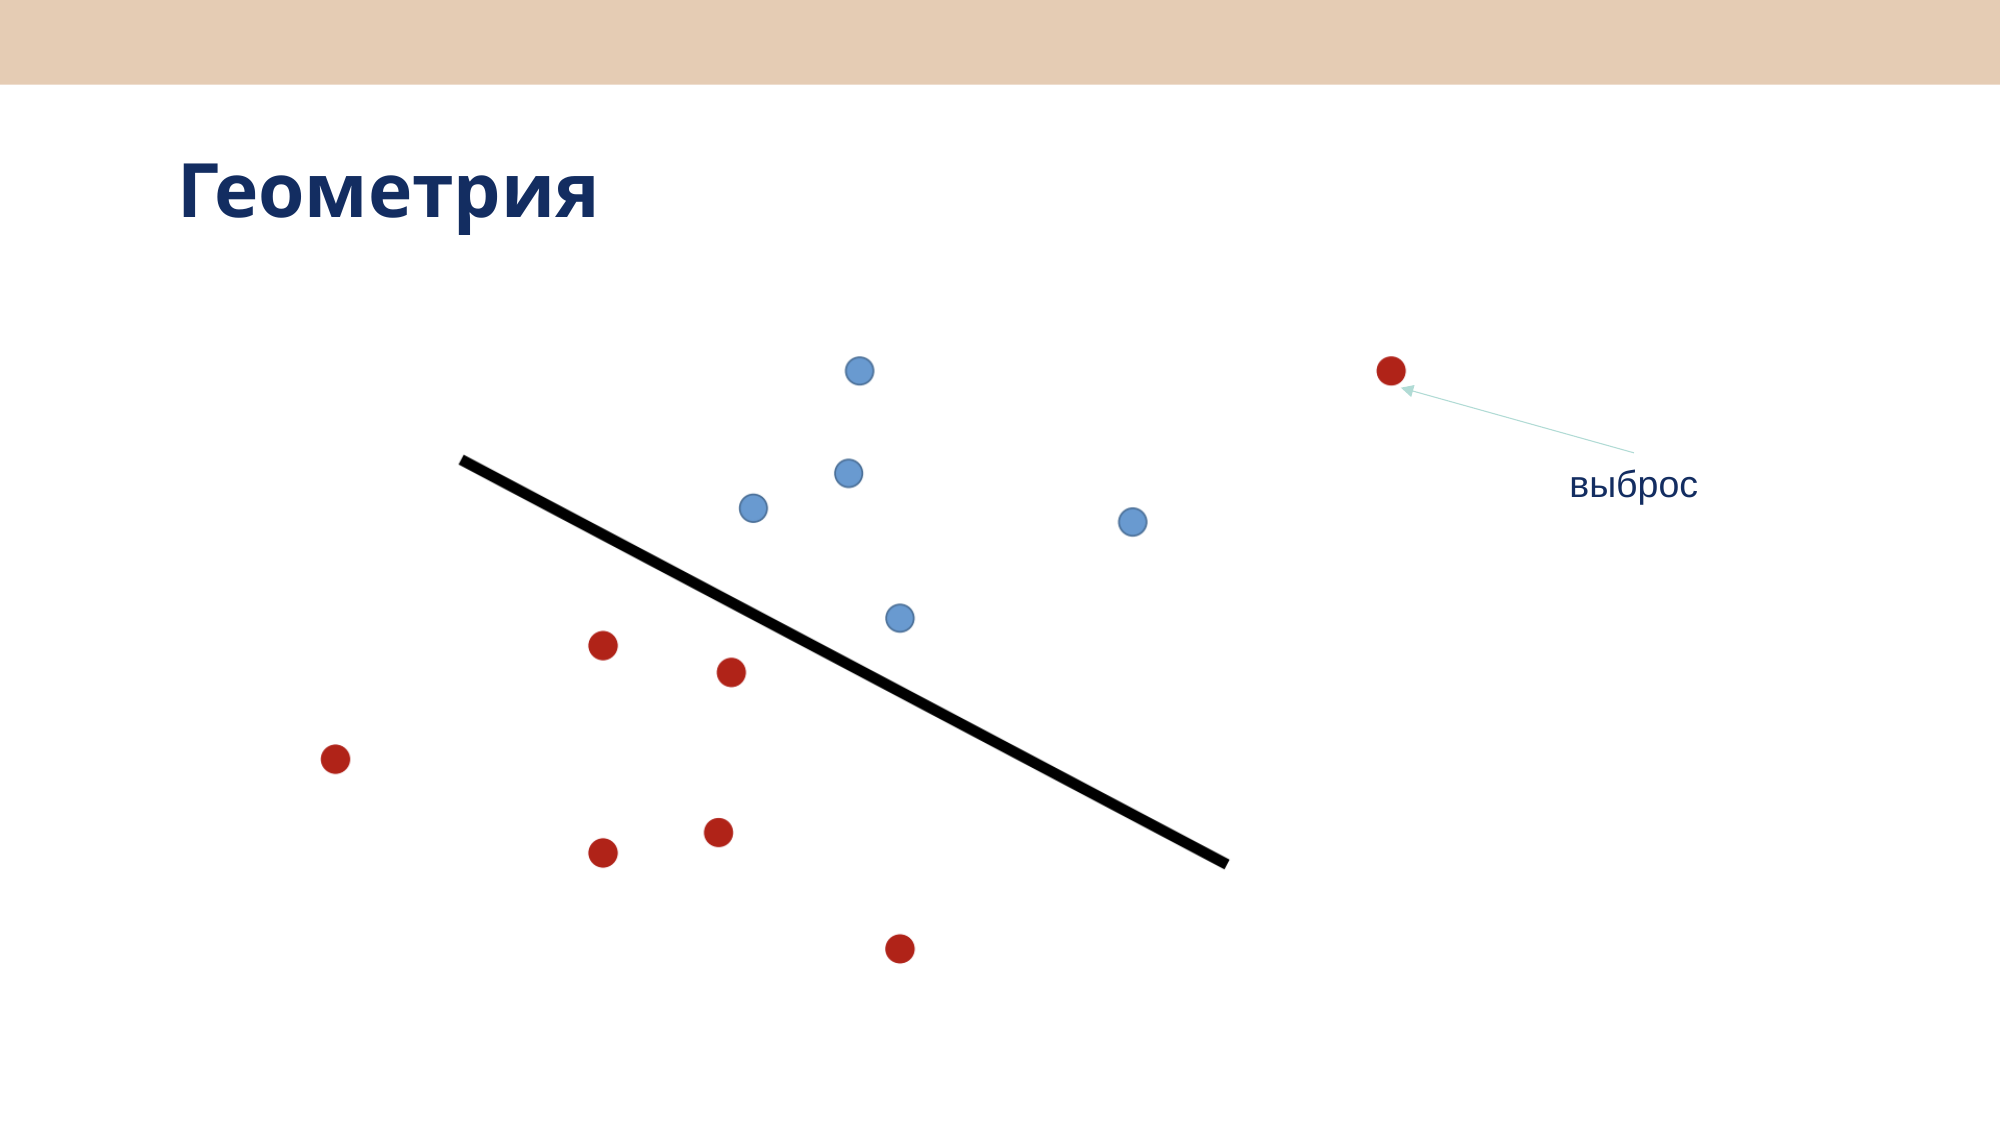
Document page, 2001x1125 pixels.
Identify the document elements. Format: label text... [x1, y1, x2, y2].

text_box выброс [1554, 452, 1714, 513]
text_box Геометрия [162, 84, 1888, 303]
picture [195, 302, 1425, 1036]
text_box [1400, 387, 1634, 453]
